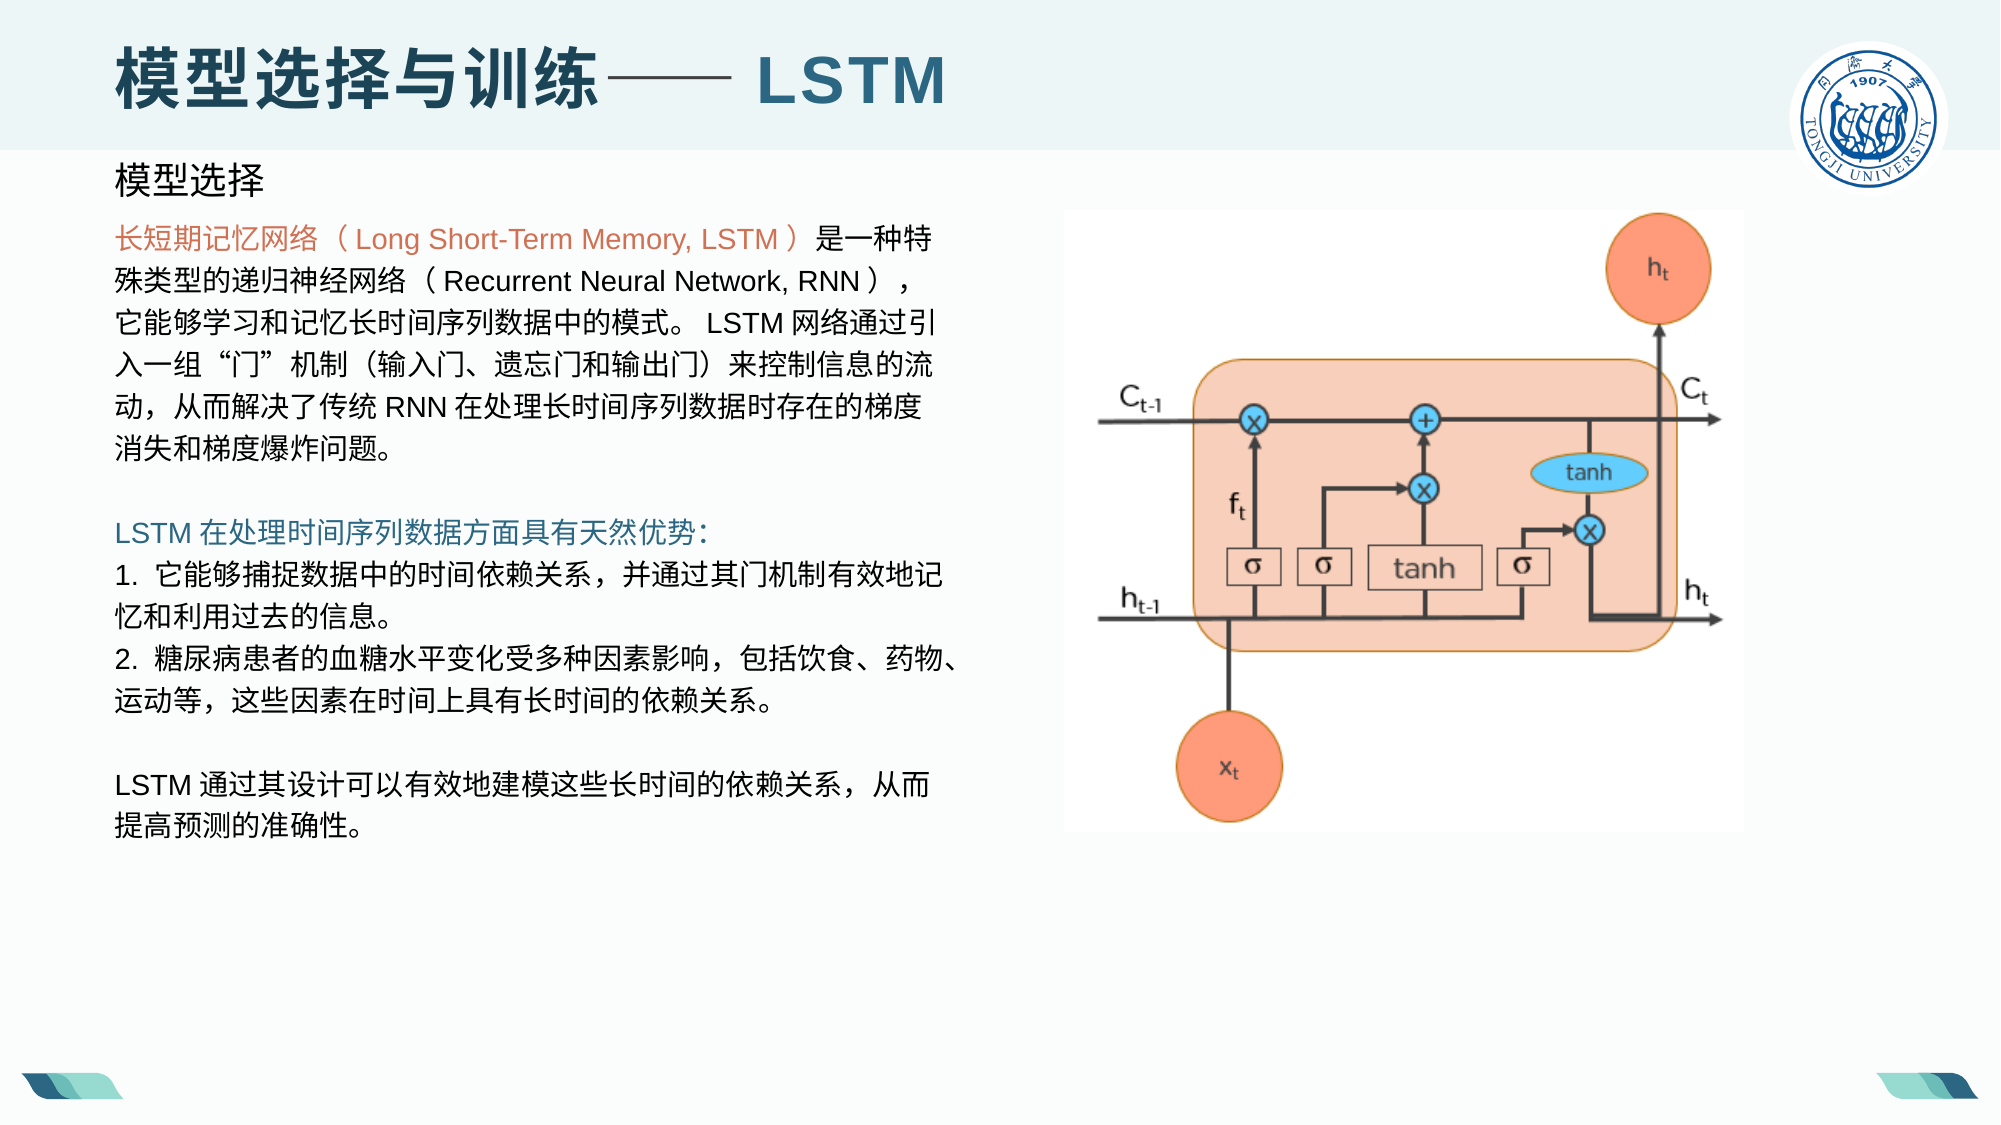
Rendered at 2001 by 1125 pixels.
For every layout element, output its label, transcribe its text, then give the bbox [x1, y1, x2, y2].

text_box 模型选择与训练——LSTM [99, 25, 1901, 125]
text_box 模型选择 [99, 149, 834, 206]
text_box [0, 0, 2000, 151]
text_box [21, 1072, 1979, 1100]
text_box 长短期记忆网络（Long Short-Term Memory, LSTM）是一种特殊类型的递归神经网络（Recurrent Neural Network, RNN），它能够学习和记忆长时间序列数据中的模式。LSTM网络通过引入一组“门”机制（输入门、遗忘门和输出门）来控制信息的流动，从而解决了传统RNN在处理长时间序列数据时存在的梯度消失和梯度爆炸问题。 LSTM在处理时间序列数据方面具有天然优势： 1. 它能够捕捉数据中的时间依赖关系，并通过其门机制有效地记忆和利用过去的信息。 2. 糖尿病患者的血糖水平变化受多种因素影响，包括饮食、药物、运动等，这些因素在时间上具有长时间的依赖关系。 LSTM通过其设计可以有效地建模这些长时间的依赖关系，从而提高预测的准确性。 [99, 206, 965, 851]
picture [1063, 210, 1744, 832]
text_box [1789, 31, 1949, 207]
